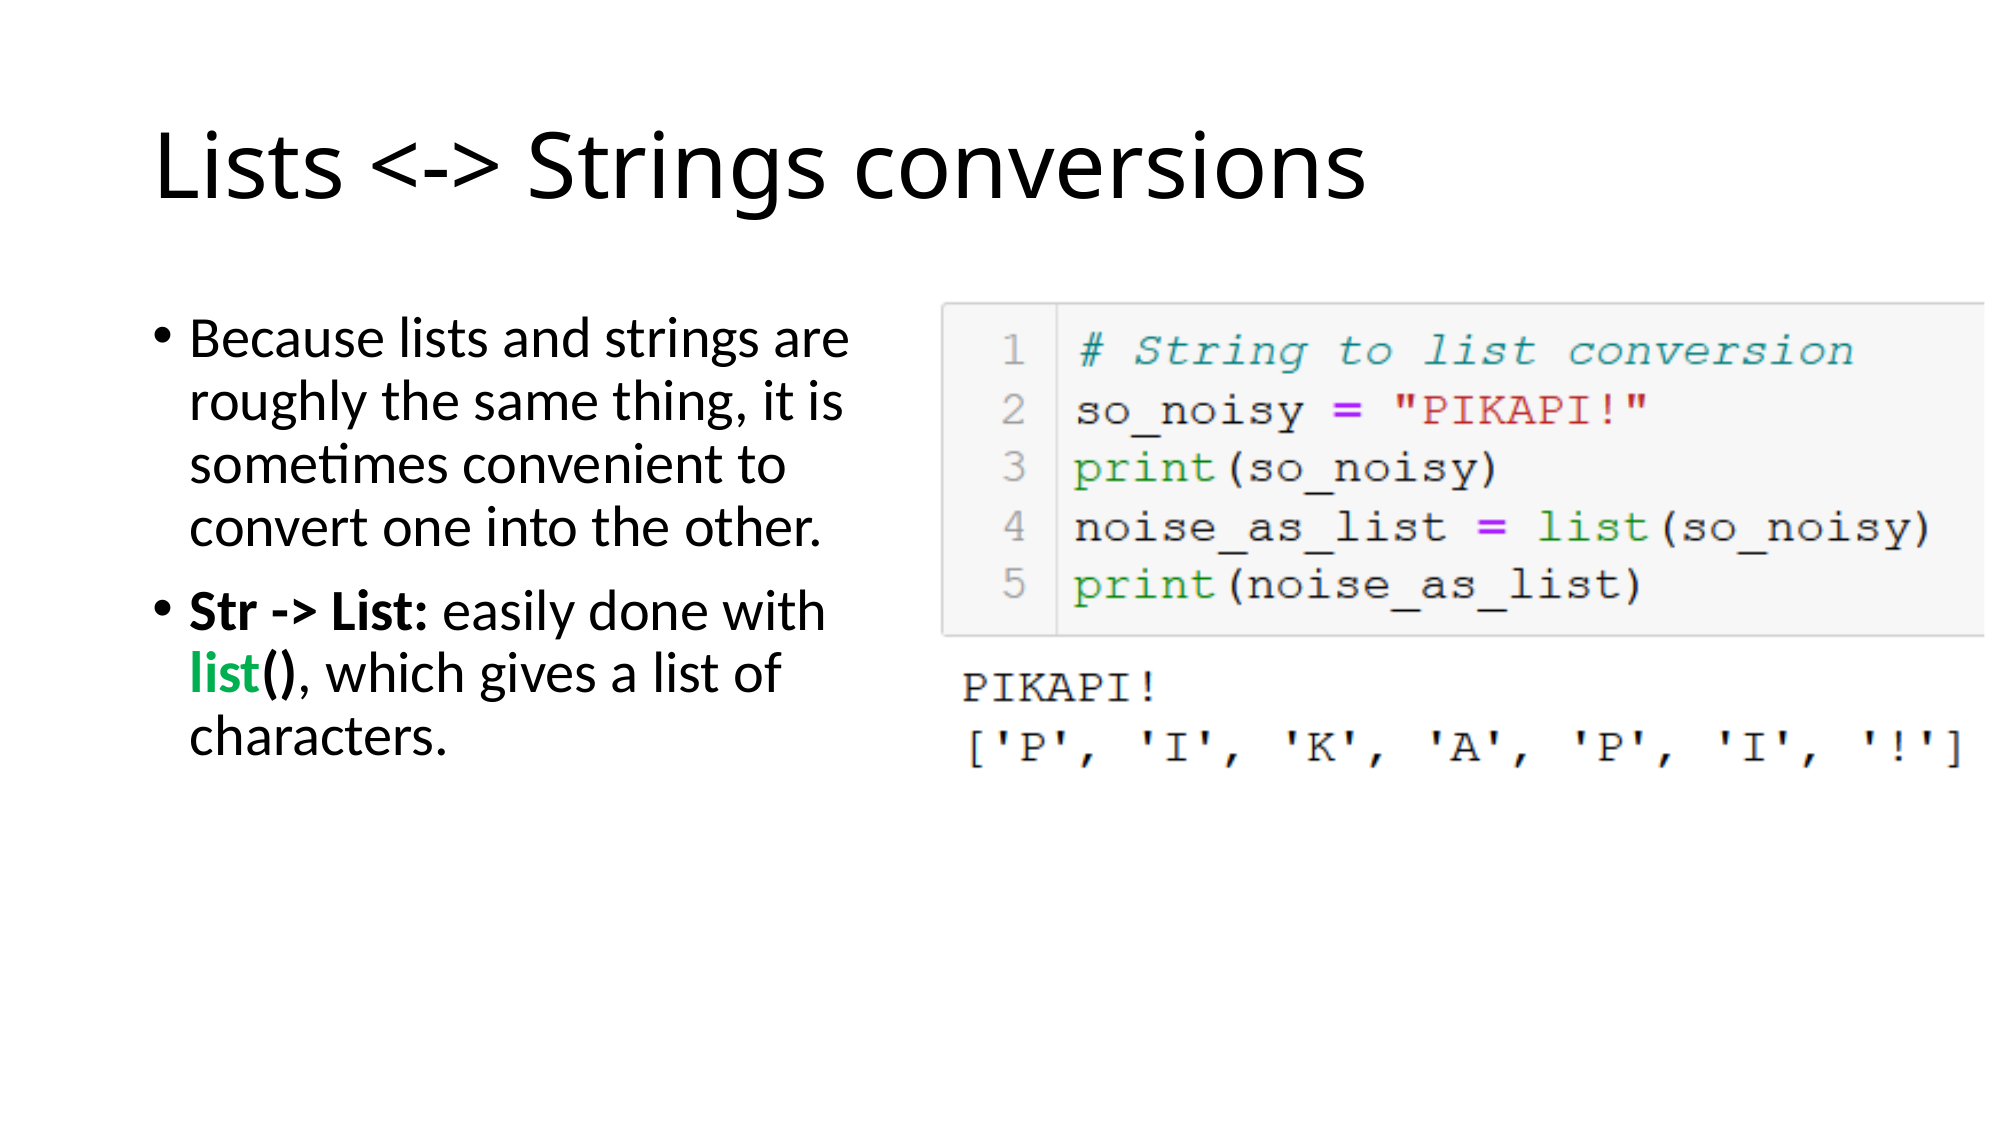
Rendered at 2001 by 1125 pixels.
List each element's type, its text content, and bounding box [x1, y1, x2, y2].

picture [939, 289, 1985, 786]
title Lists <-> Strings conversions [137, 59, 1863, 278]
list Because lists and strings are roughly the same thing, it is sometimes convenient to convert one into the other. Str -> List: easily done with list(), which gives a list of characters. [137, 299, 988, 1014]
